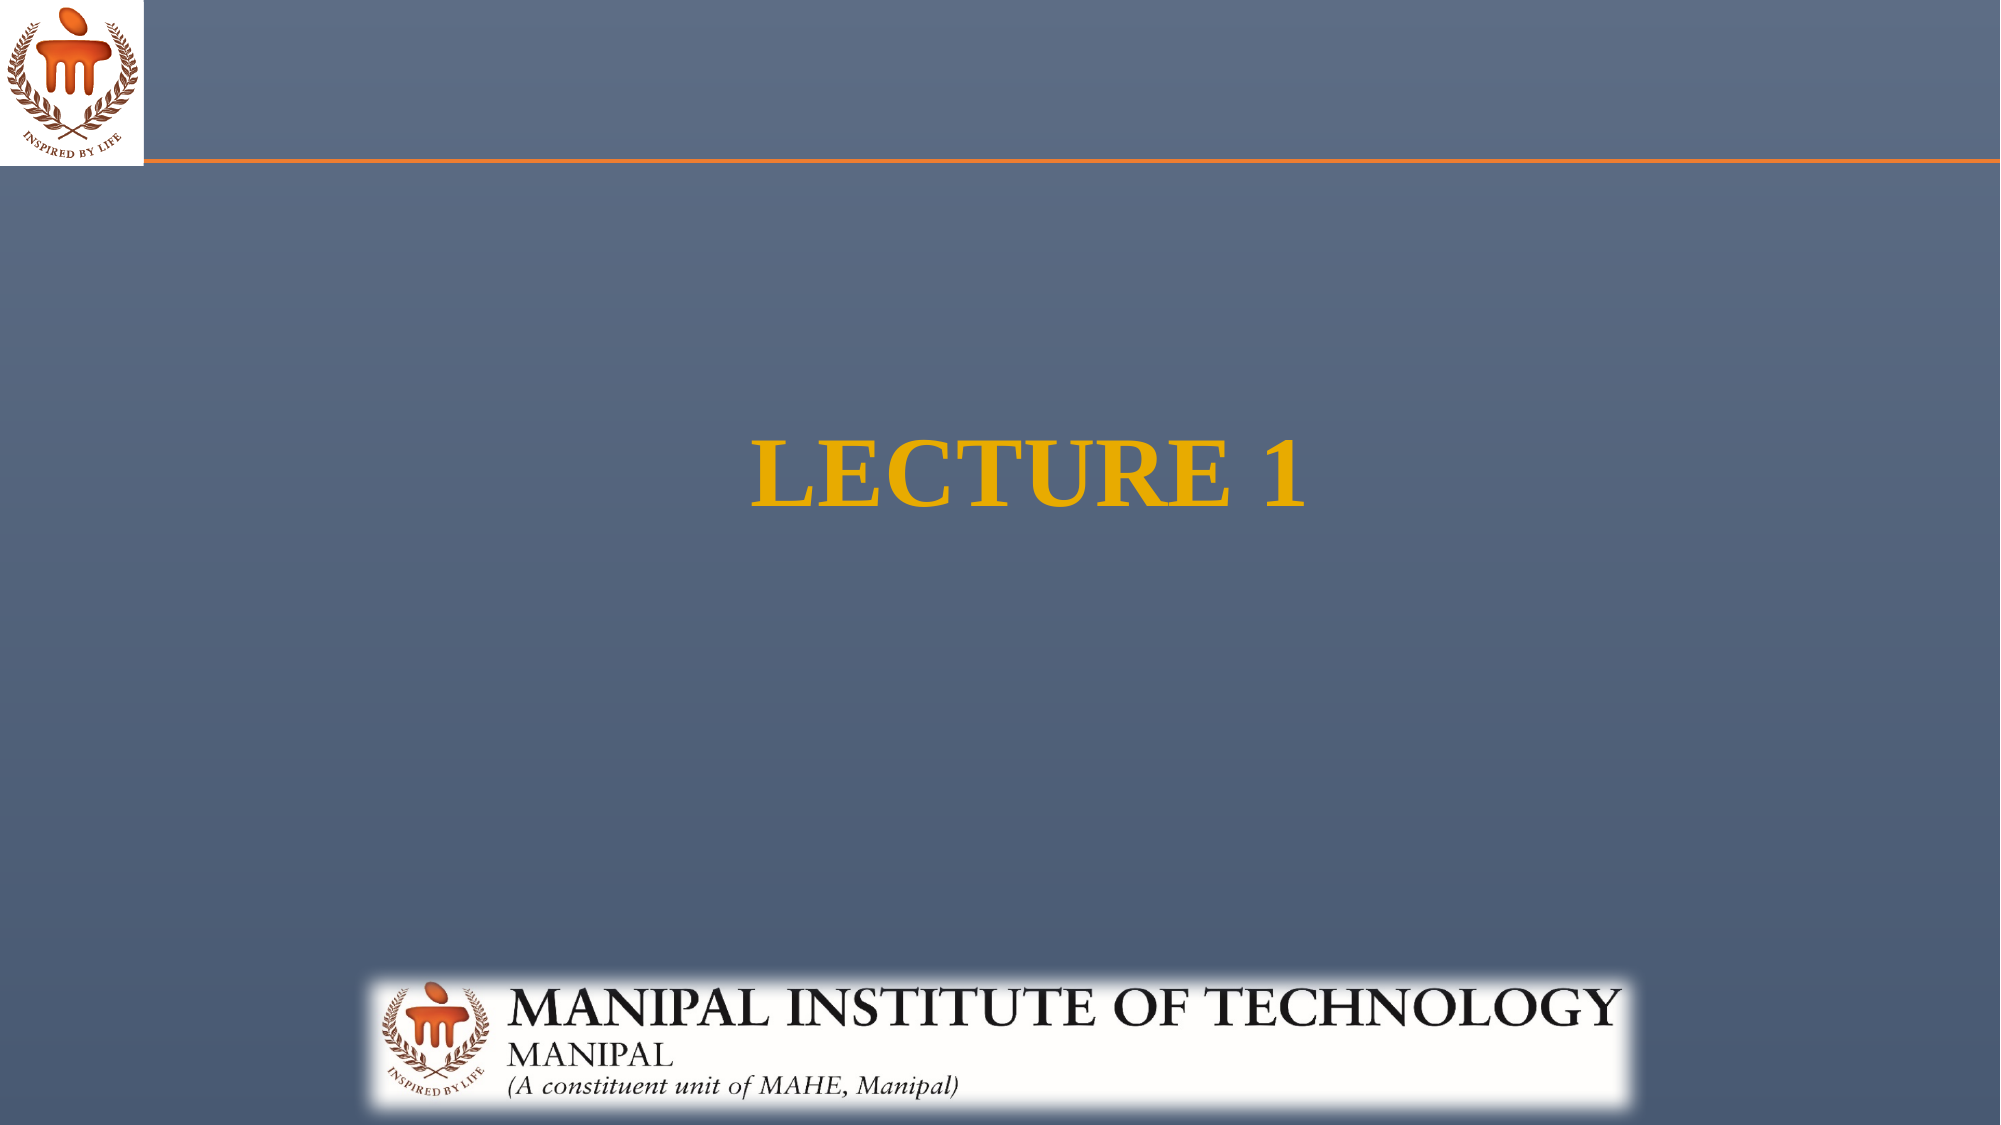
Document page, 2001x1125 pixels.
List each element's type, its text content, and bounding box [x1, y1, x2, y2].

title LECTURE 1 [392, 412, 1668, 563]
picture [377, 988, 1624, 1103]
picture [0, 2, 144, 166]
